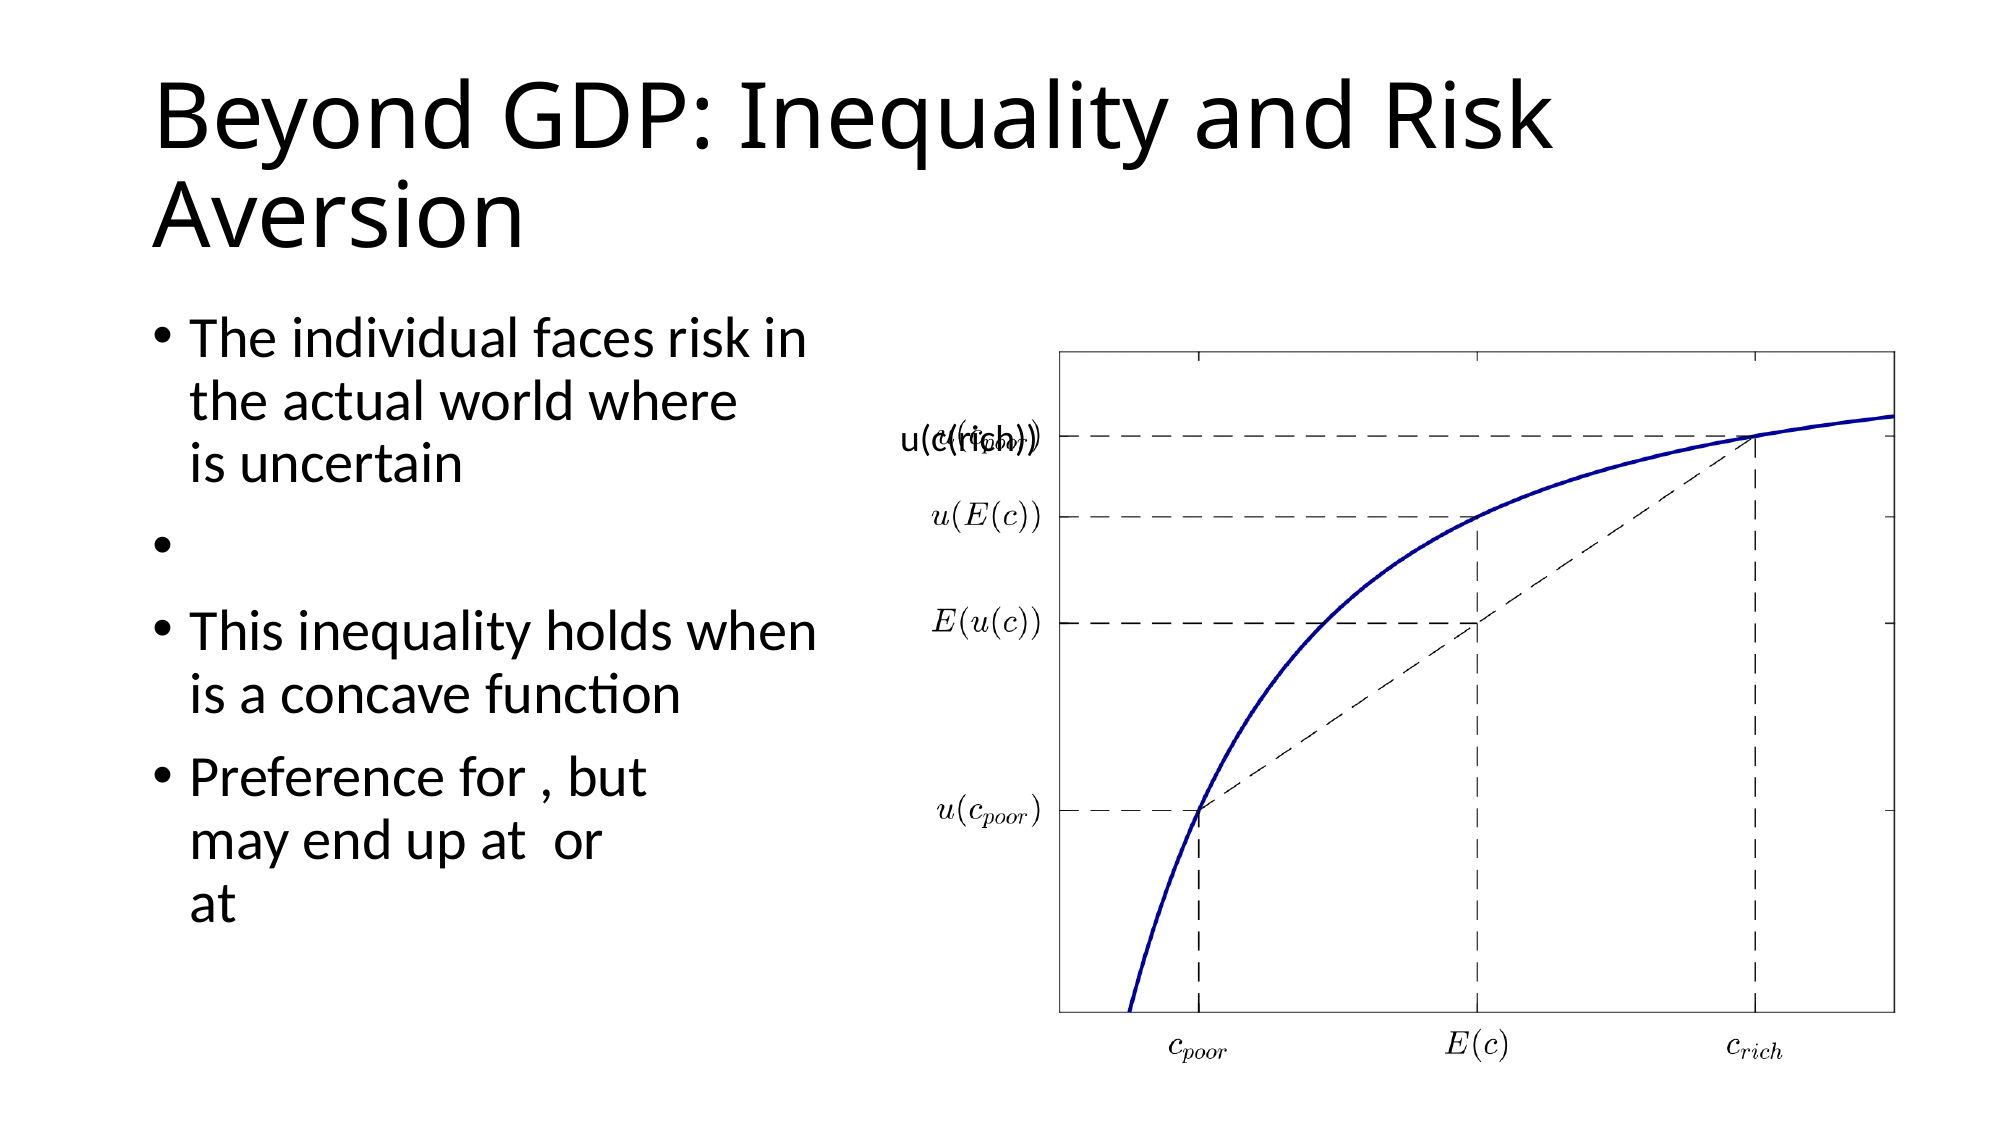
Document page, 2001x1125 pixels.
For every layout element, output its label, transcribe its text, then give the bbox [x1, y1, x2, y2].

text_box u(c(rich)) [885, 406, 926, 466]
title Beyond GDP: Inequality and Risk Aversion [137, 59, 1863, 278]
picture [926, 299, 1979, 1094]
